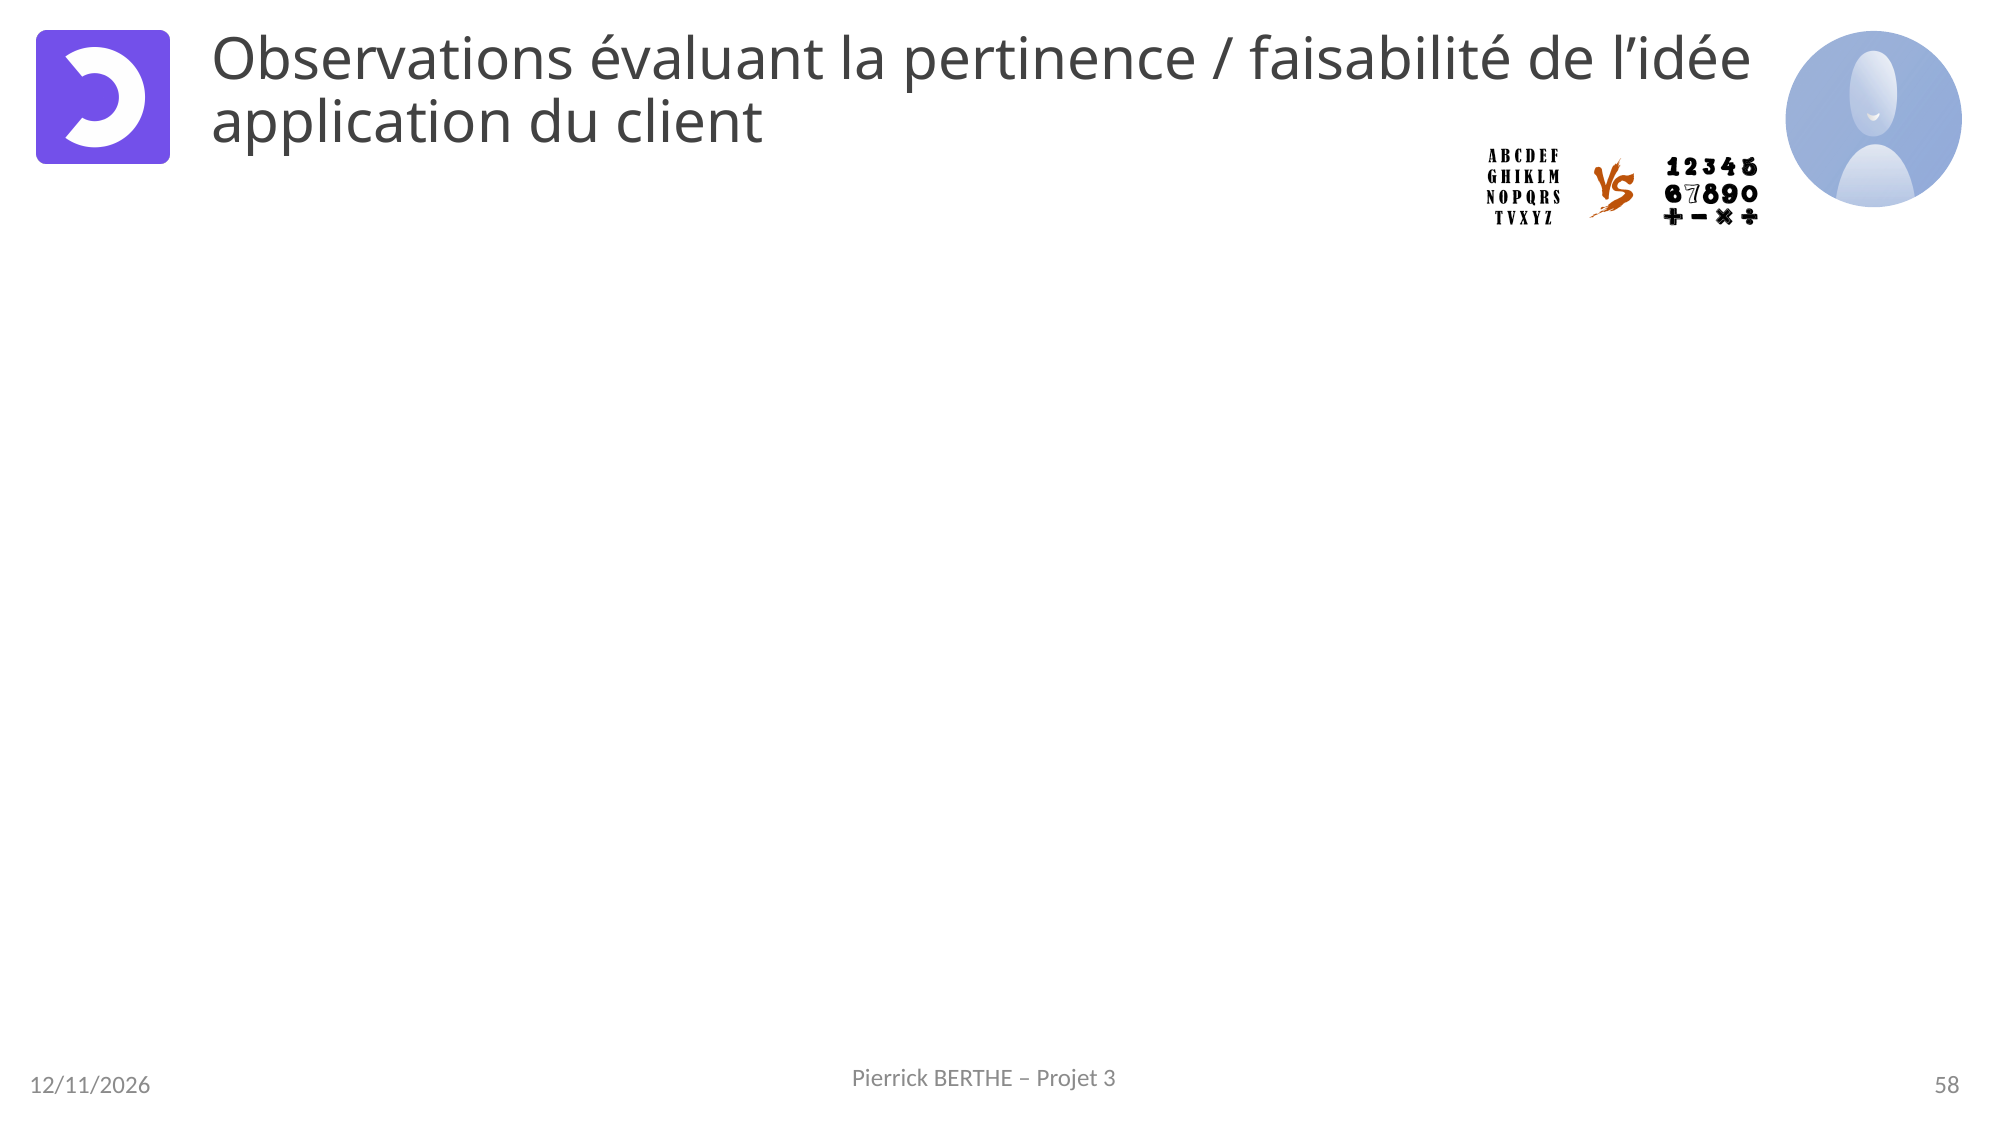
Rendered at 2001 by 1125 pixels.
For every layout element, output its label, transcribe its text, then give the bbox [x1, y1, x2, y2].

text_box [1468, 143, 1760, 232]
picture [1797, 30, 1962, 208]
picture [36, 30, 170, 164]
text_box Observations évaluant la pertinence / faisabilité de l’idée application du client [196, 34, 1800, 163]
